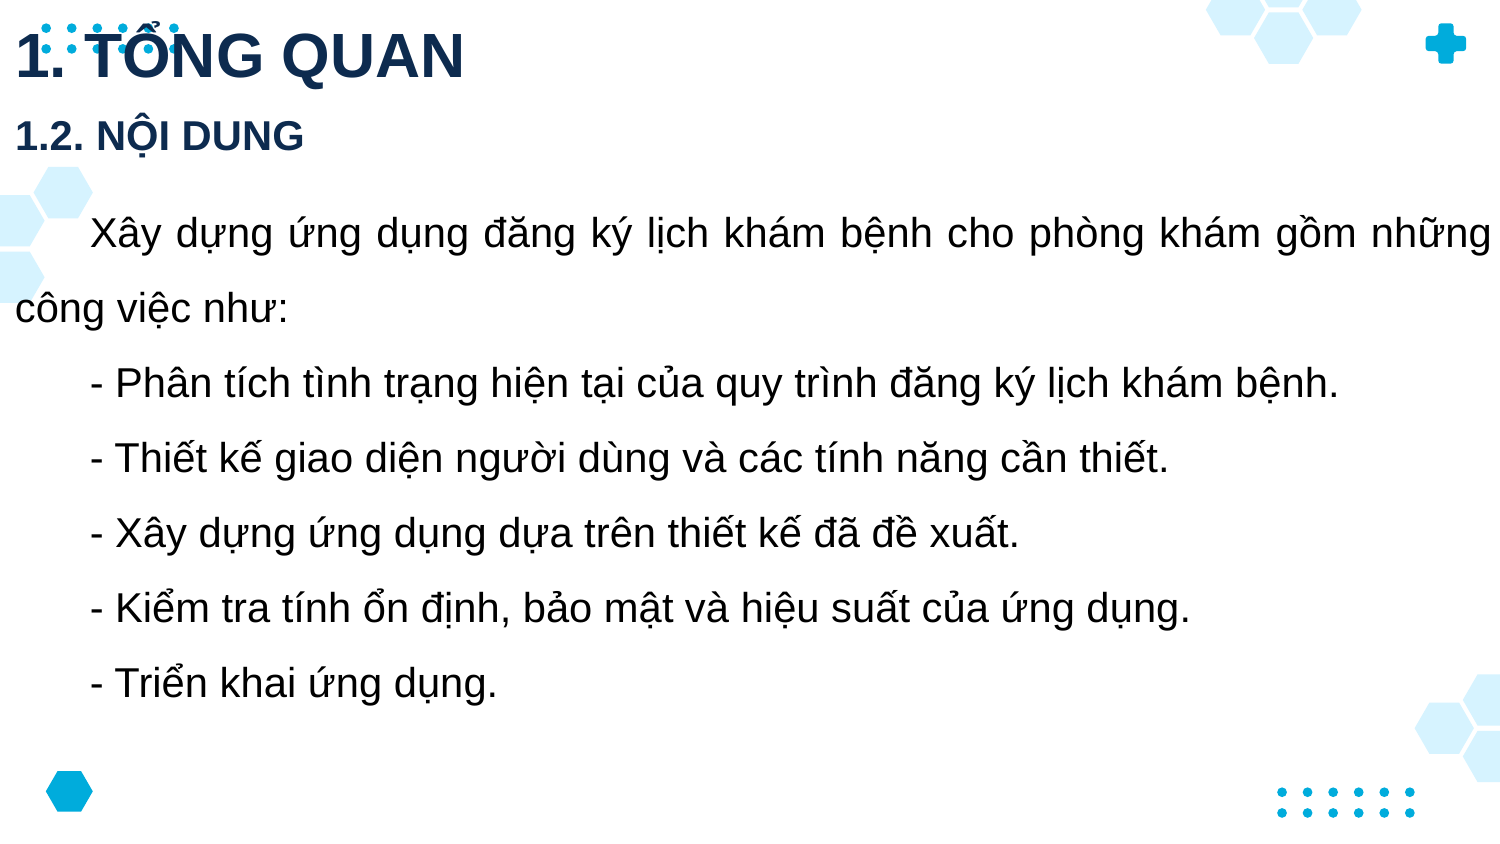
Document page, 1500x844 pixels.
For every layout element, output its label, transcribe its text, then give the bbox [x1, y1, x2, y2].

text_box Xây dựng ứng dụng đăng ký lịch khám bệnh cho phòng khám gồm những công việc như: - Phân tích tình trạng hiện tại của quy trình đăng ký lịch khám bệnh. - Thiết kế giao diện người dùng và các tính năng cần thiết. - Xây dựng ứng dụng dựa trên thiết kế đã đề xuất. - Kiểm tra tính ổn định, bảo mật và hiệu suất của ứng dụng. - Triển khai ứng dụng. [0, 173, 1500, 839]
title 1. TỔNG QUAN [0, 0, 559, 93]
text_box 1.2. NỘI DUNG [0, 93, 1500, 173]
